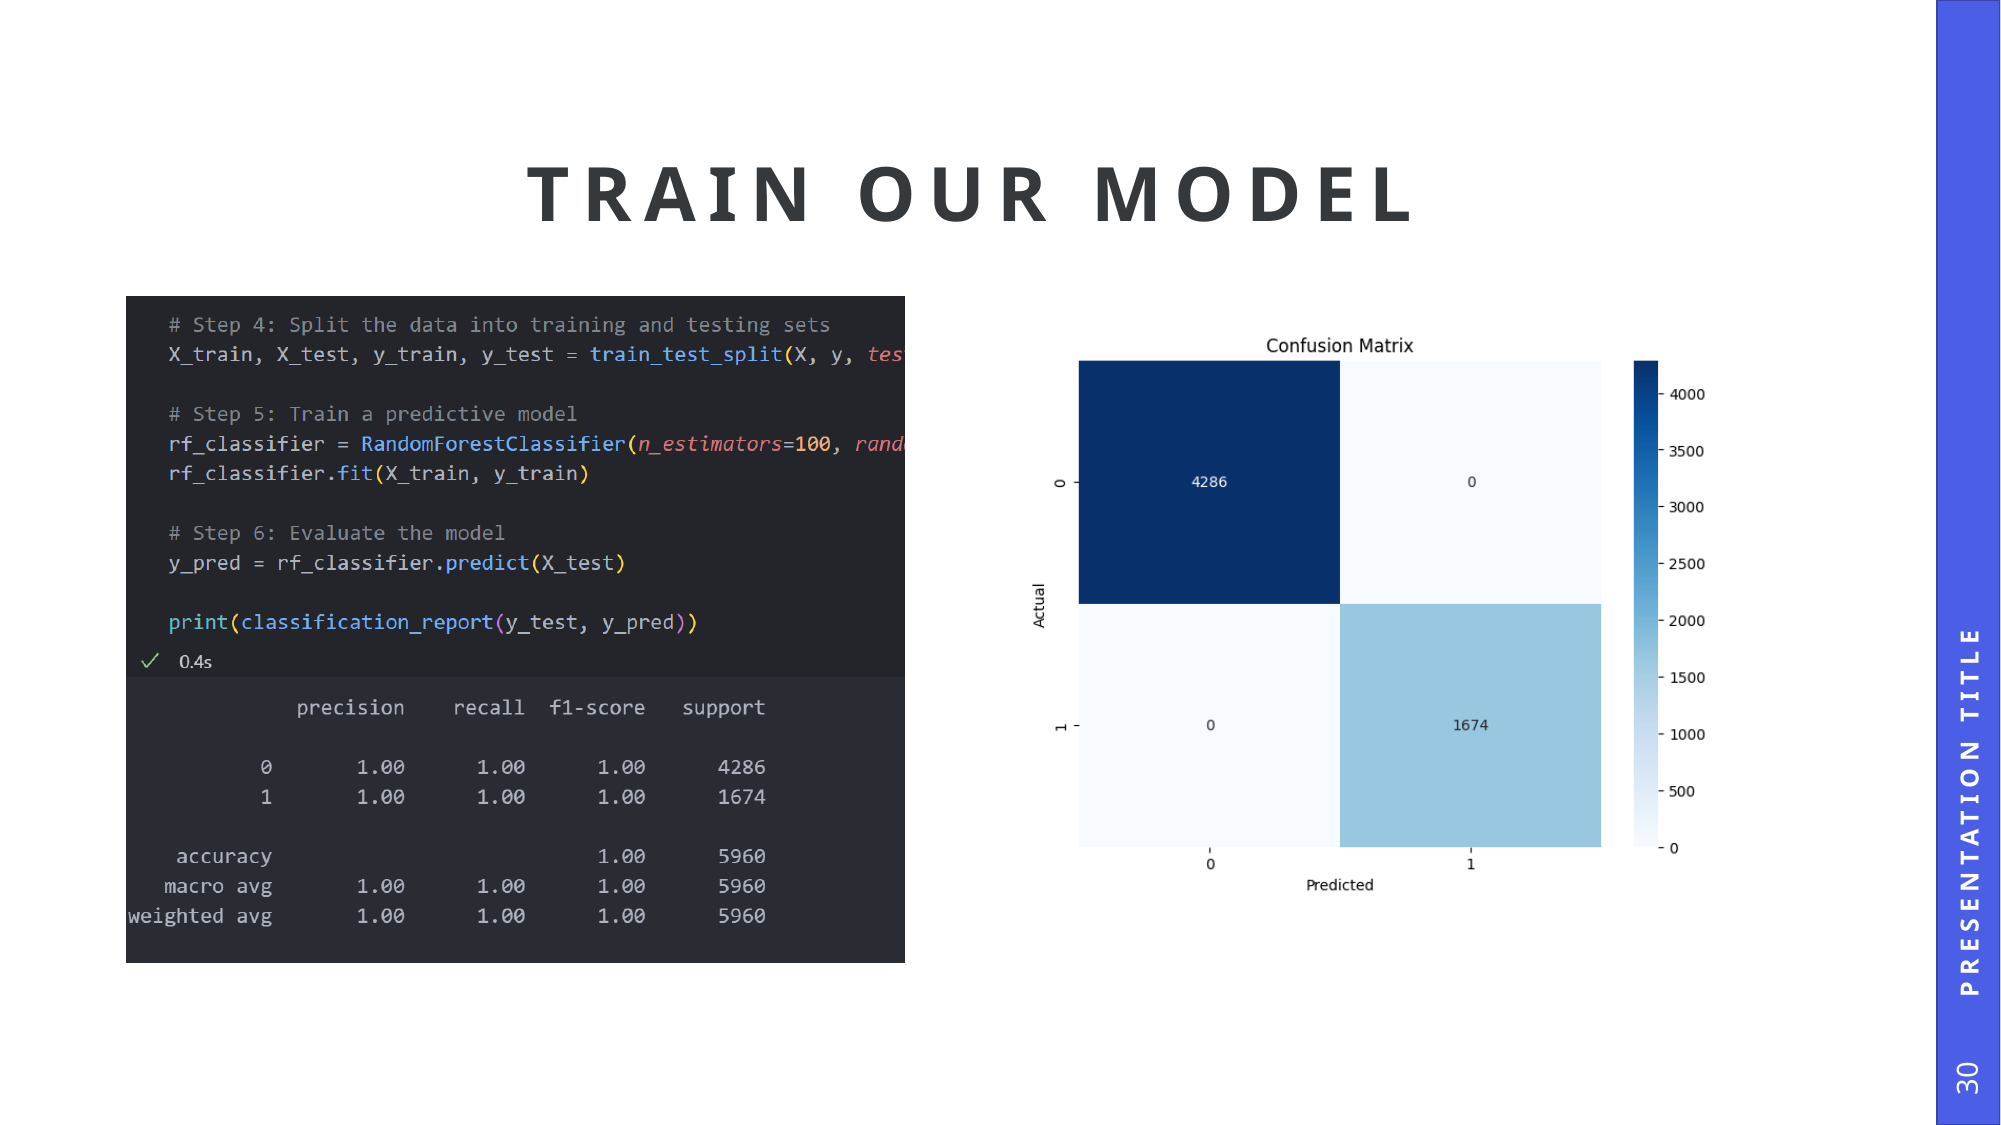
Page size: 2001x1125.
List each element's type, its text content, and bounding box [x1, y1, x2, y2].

picture [126, 296, 905, 963]
footer Presentation Title [1937, 0, 2000, 1032]
slide_number 30 [1937, 1032, 2000, 1125]
picture [1023, 327, 1716, 903]
title Train our Model [139, 143, 1800, 251]
